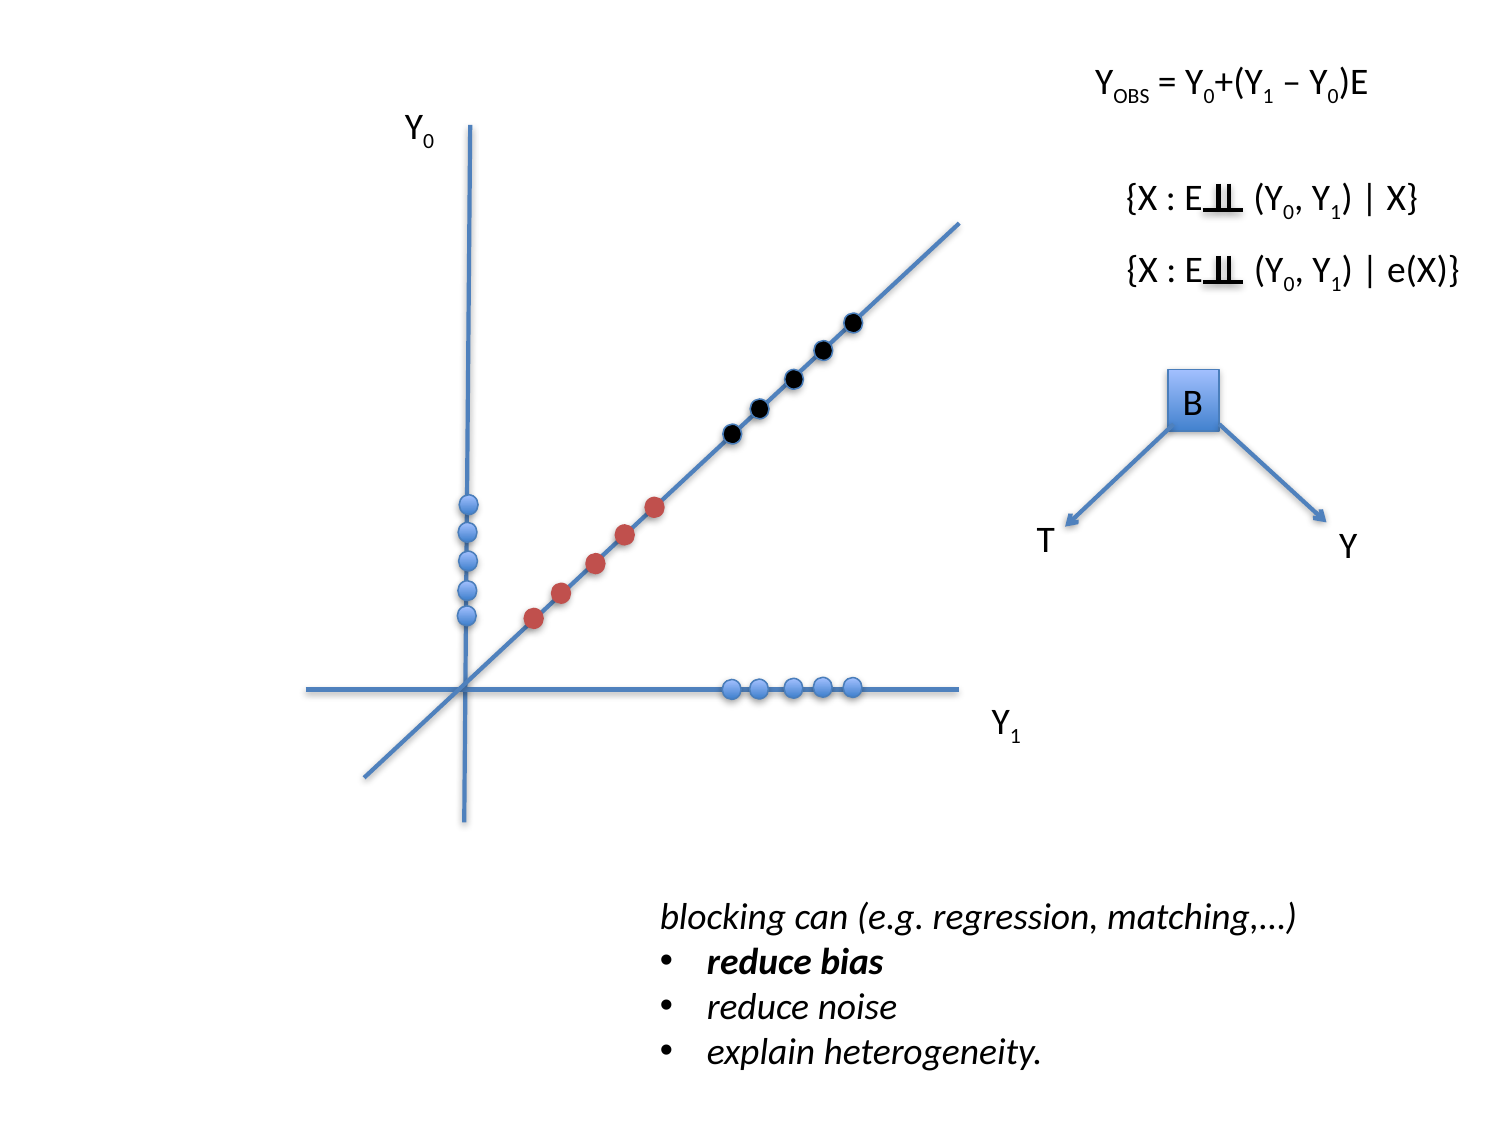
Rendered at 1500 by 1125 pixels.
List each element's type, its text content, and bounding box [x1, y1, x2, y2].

text_box [1221, 262, 1227, 279]
text_box T [1021, 508, 1088, 568]
text_box {X : E (Y0, Y1) | X} [1111, 165, 1433, 232]
text_box [1203, 284, 1241, 289]
text_box B [1167, 370, 1238, 430]
text_box Y [1324, 514, 1376, 574]
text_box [363, 222, 960, 779]
text_box [1221, 190, 1227, 207]
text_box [1064, 423, 1174, 527]
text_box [1218, 423, 1327, 523]
text_box blocking can (e.g. regression, matching,…) reduce bias reduce noise explain heterogeneity. [645, 885, 1346, 1080]
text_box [464, 124, 471, 221]
text_box Y1 [976, 689, 1036, 756]
text_box {X : E (Y0, Y1) | e(X)} [1111, 237, 1475, 304]
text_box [464, 786, 471, 823]
text_box [1203, 212, 1241, 217]
text_box YOBS = Y0+(Y1 – Y0)E [1080, 49, 1500, 116]
text_box Y0 [390, 94, 450, 161]
